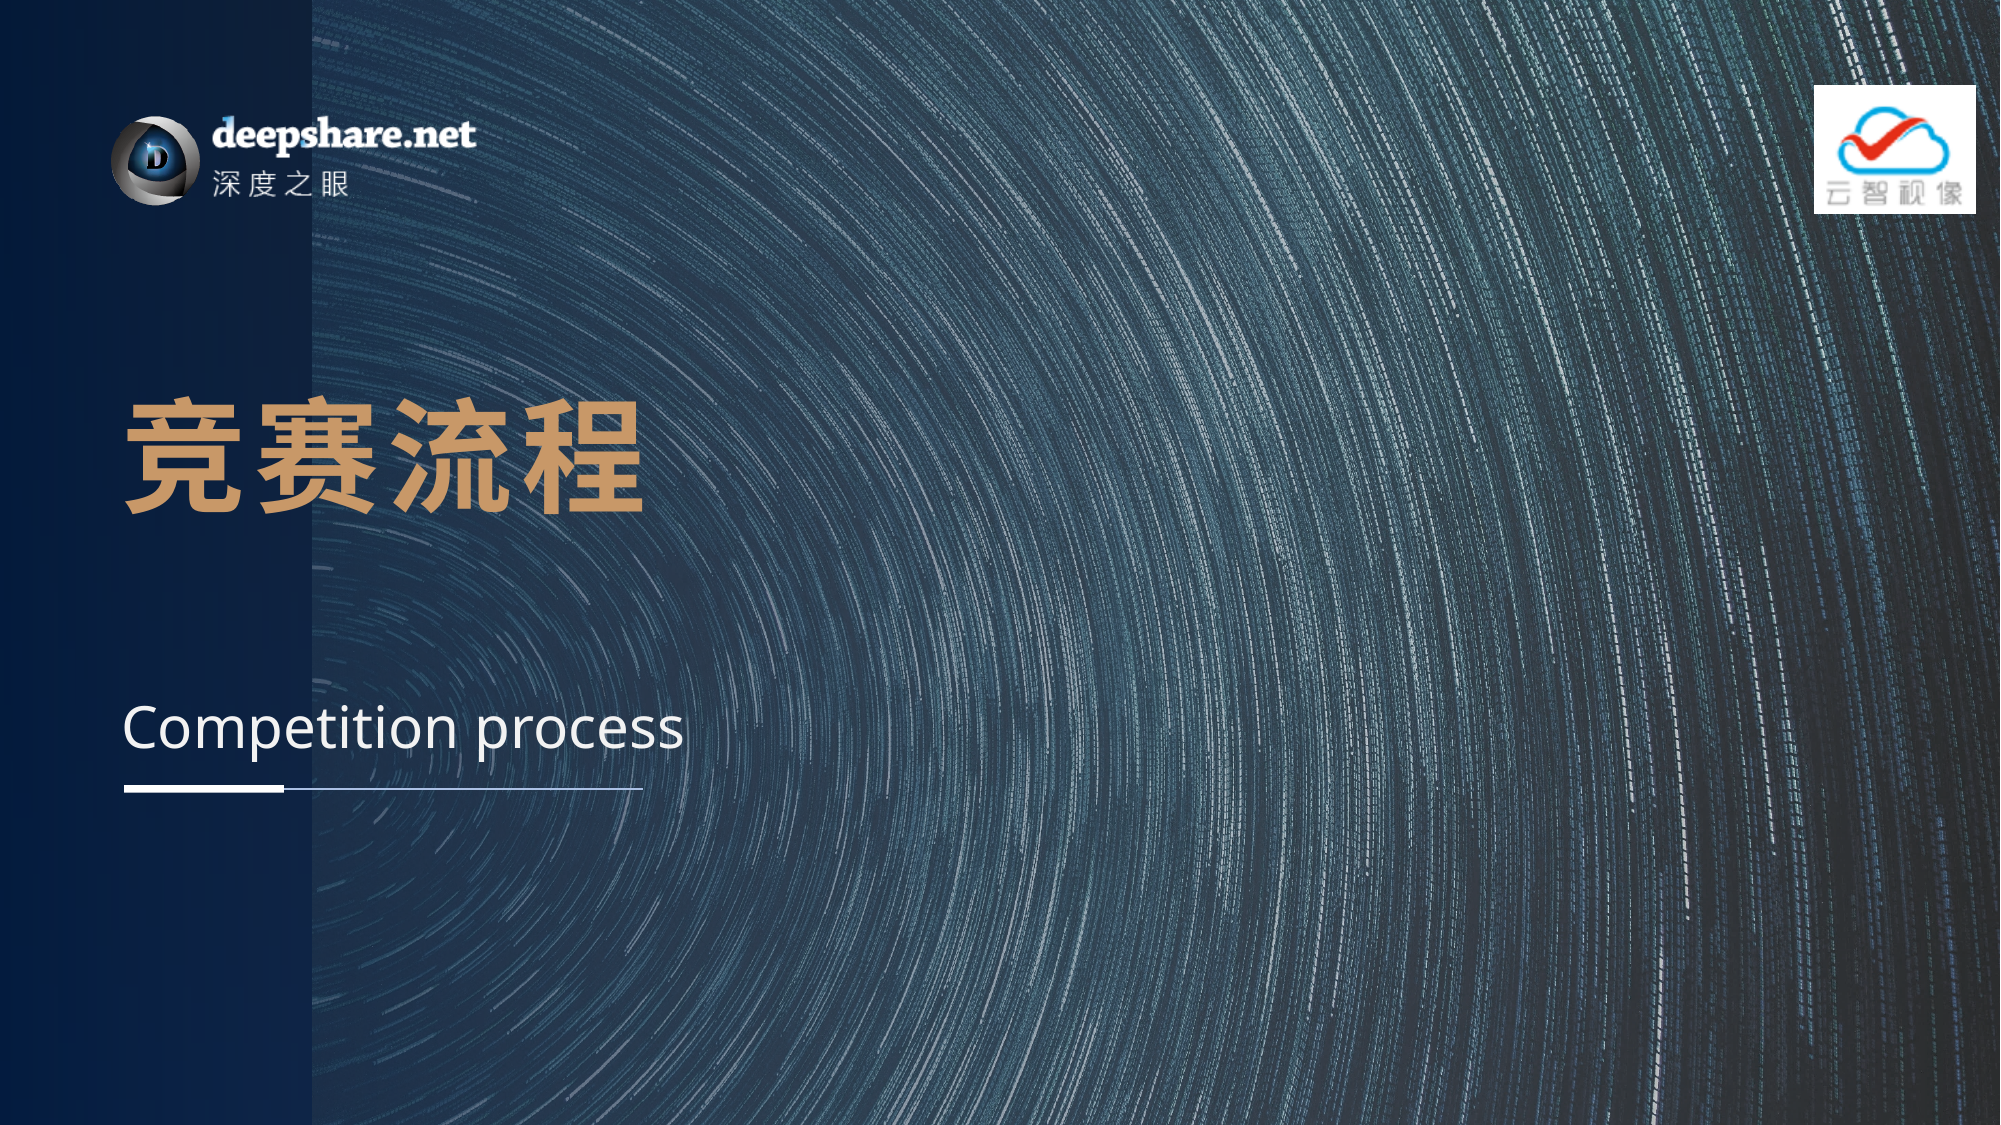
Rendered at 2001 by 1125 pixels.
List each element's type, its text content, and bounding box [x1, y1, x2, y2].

title 竞赛流程 [106, 388, 1654, 540]
list Competition process [106, 690, 1094, 772]
picture [105, 59, 485, 240]
picture [1472, 0, 2000, 1125]
